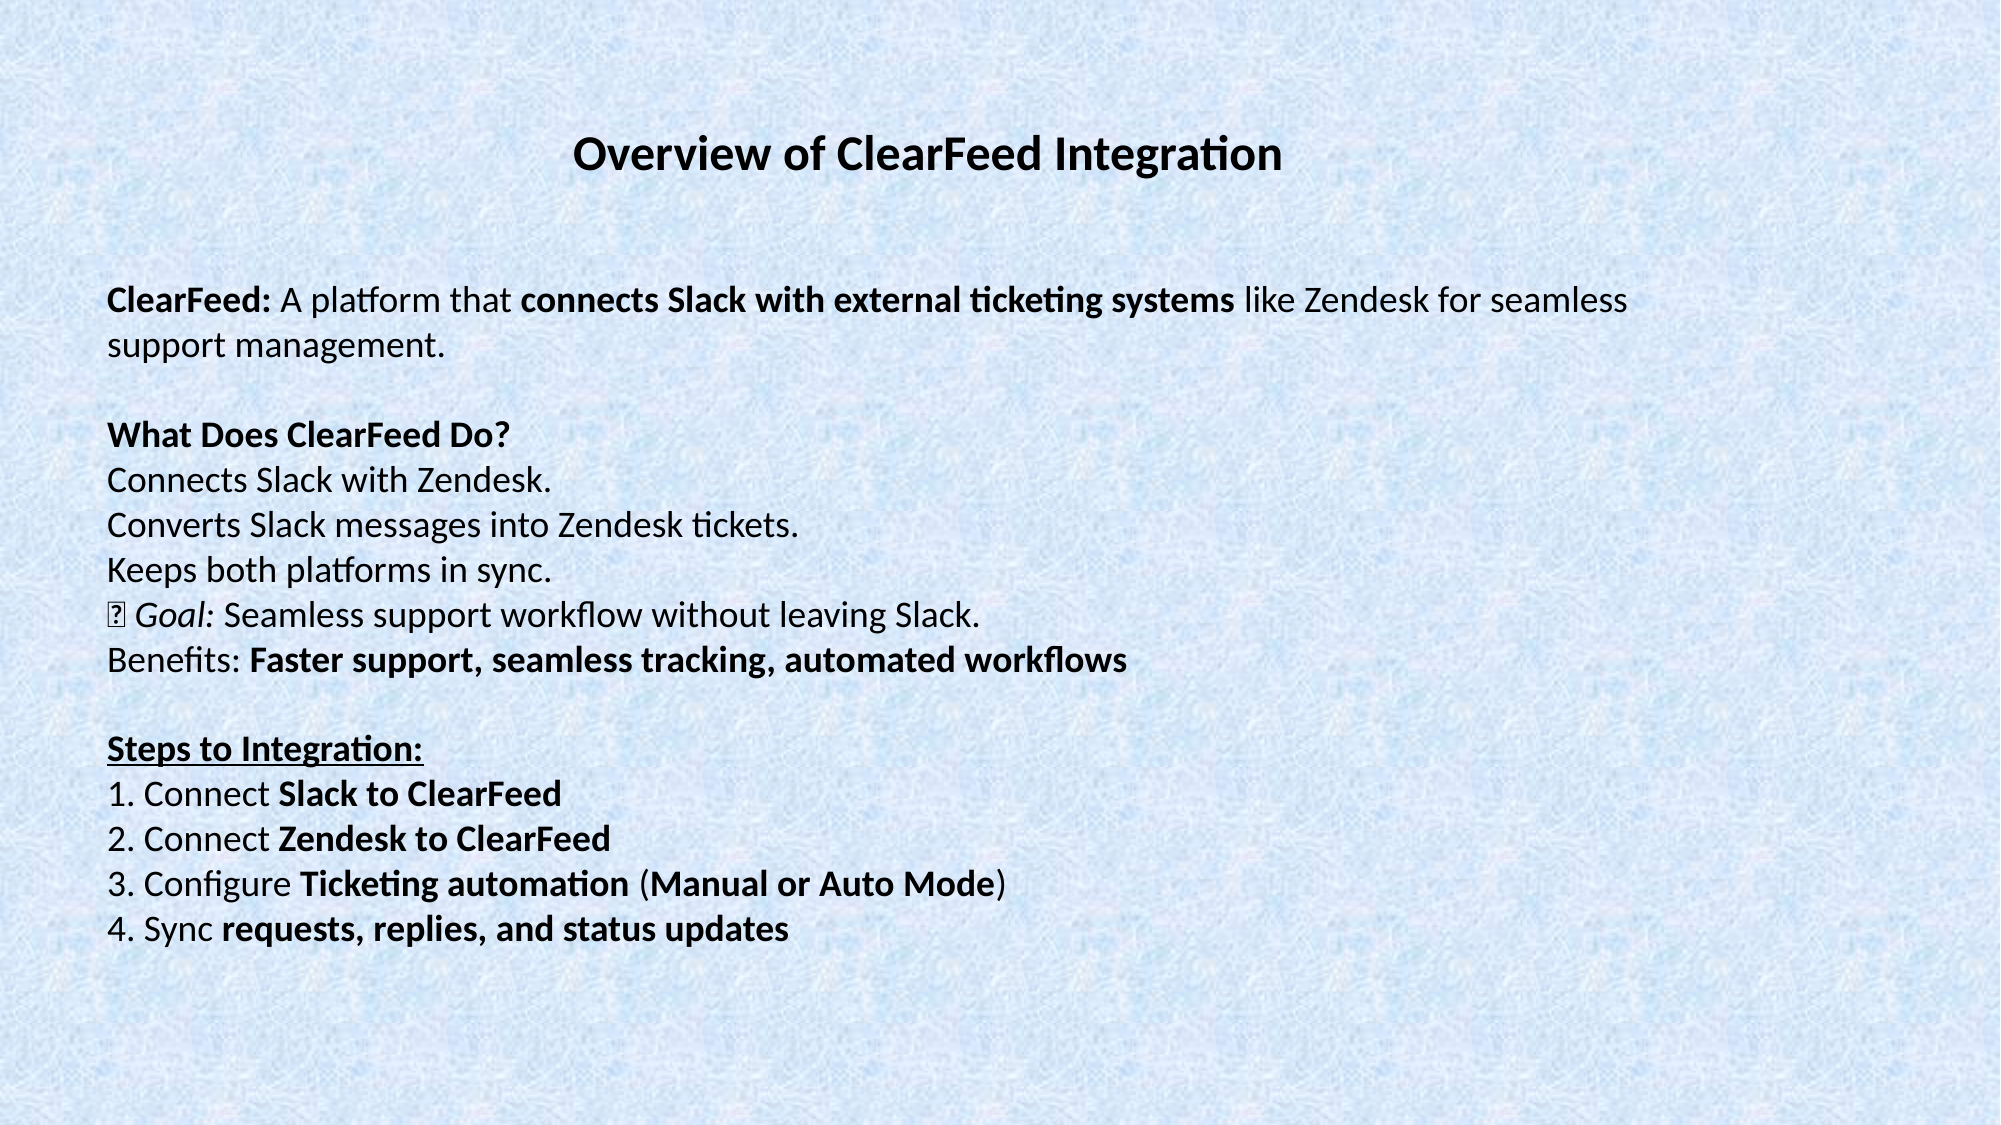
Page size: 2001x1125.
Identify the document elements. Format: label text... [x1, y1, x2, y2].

text_box Overview of ClearFeed Integration [558, 113, 1613, 188]
picture [0, 0, 2001, 1125]
text_box ClearFeed: A platform that connects Slack with external ticketing systems like Zendesk for seamless support management. What Does ClearFeed Do? Connects Slack with Zendesk. Converts Slack messages into Zendesk tickets. Keeps both platforms in sync. 🎯 Goal: Seamless support workflow without leaving Slack. Benefits: Faster support, seamless tracking, automated workflows [92, 267, 1657, 688]
text_box Steps to Integration: 1. Connect Slack to ClearFeed 2. Connect Zendesk to ClearFeed 3. Configure Ticketing automation (Manual or Auto Mode) 4. Sync requests, replies, and status updates [92, 716, 1198, 957]
